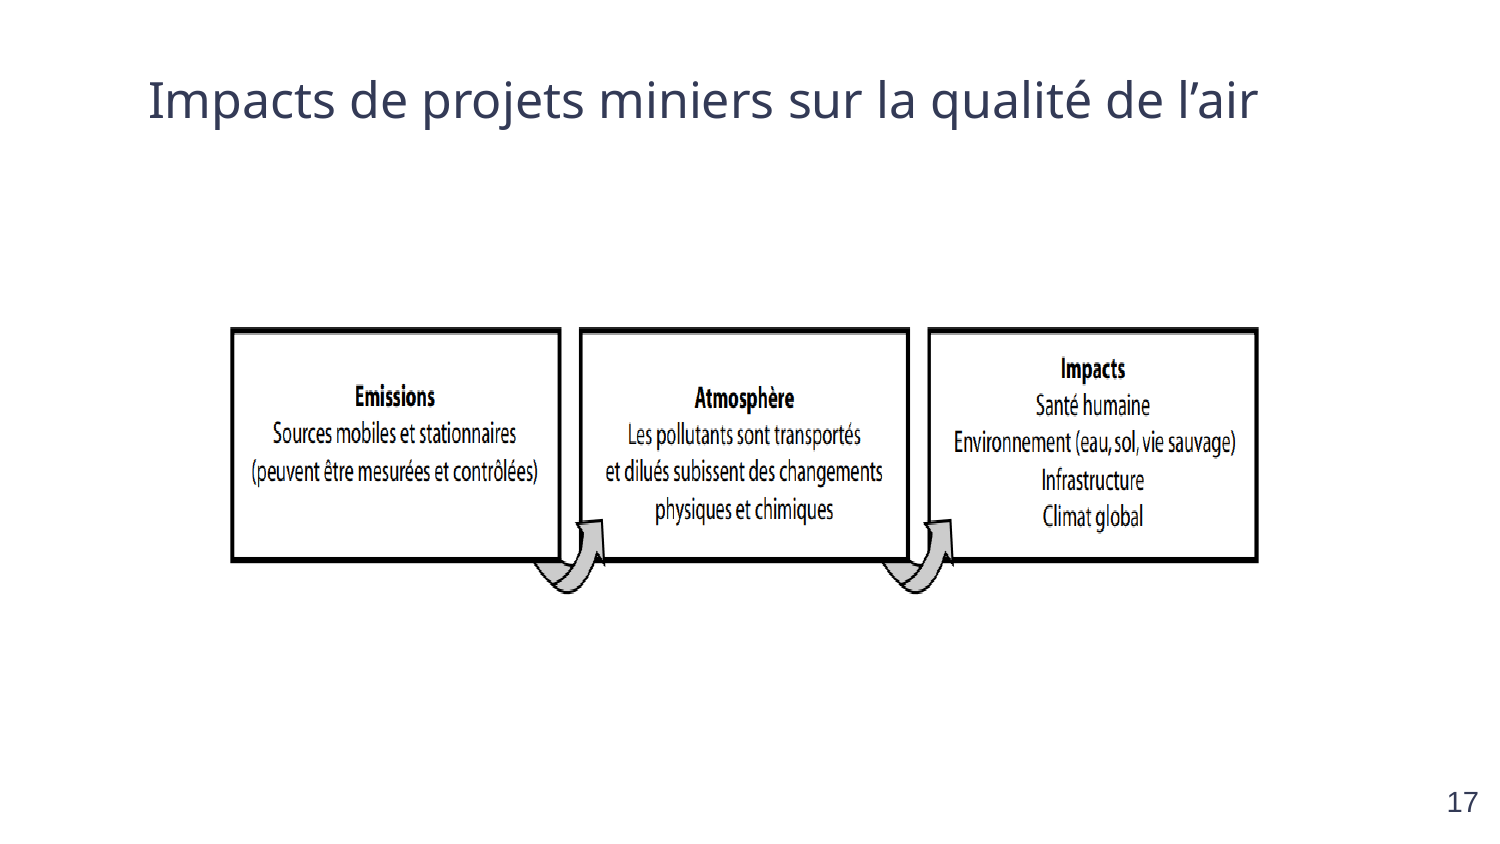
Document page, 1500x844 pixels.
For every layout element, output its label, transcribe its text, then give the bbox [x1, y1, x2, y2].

text_box 17 [1431, 775, 1500, 826]
picture [222, 316, 1278, 620]
text_box Impacts de projets miniers sur la qualité de l’air [110, 52, 1328, 136]
